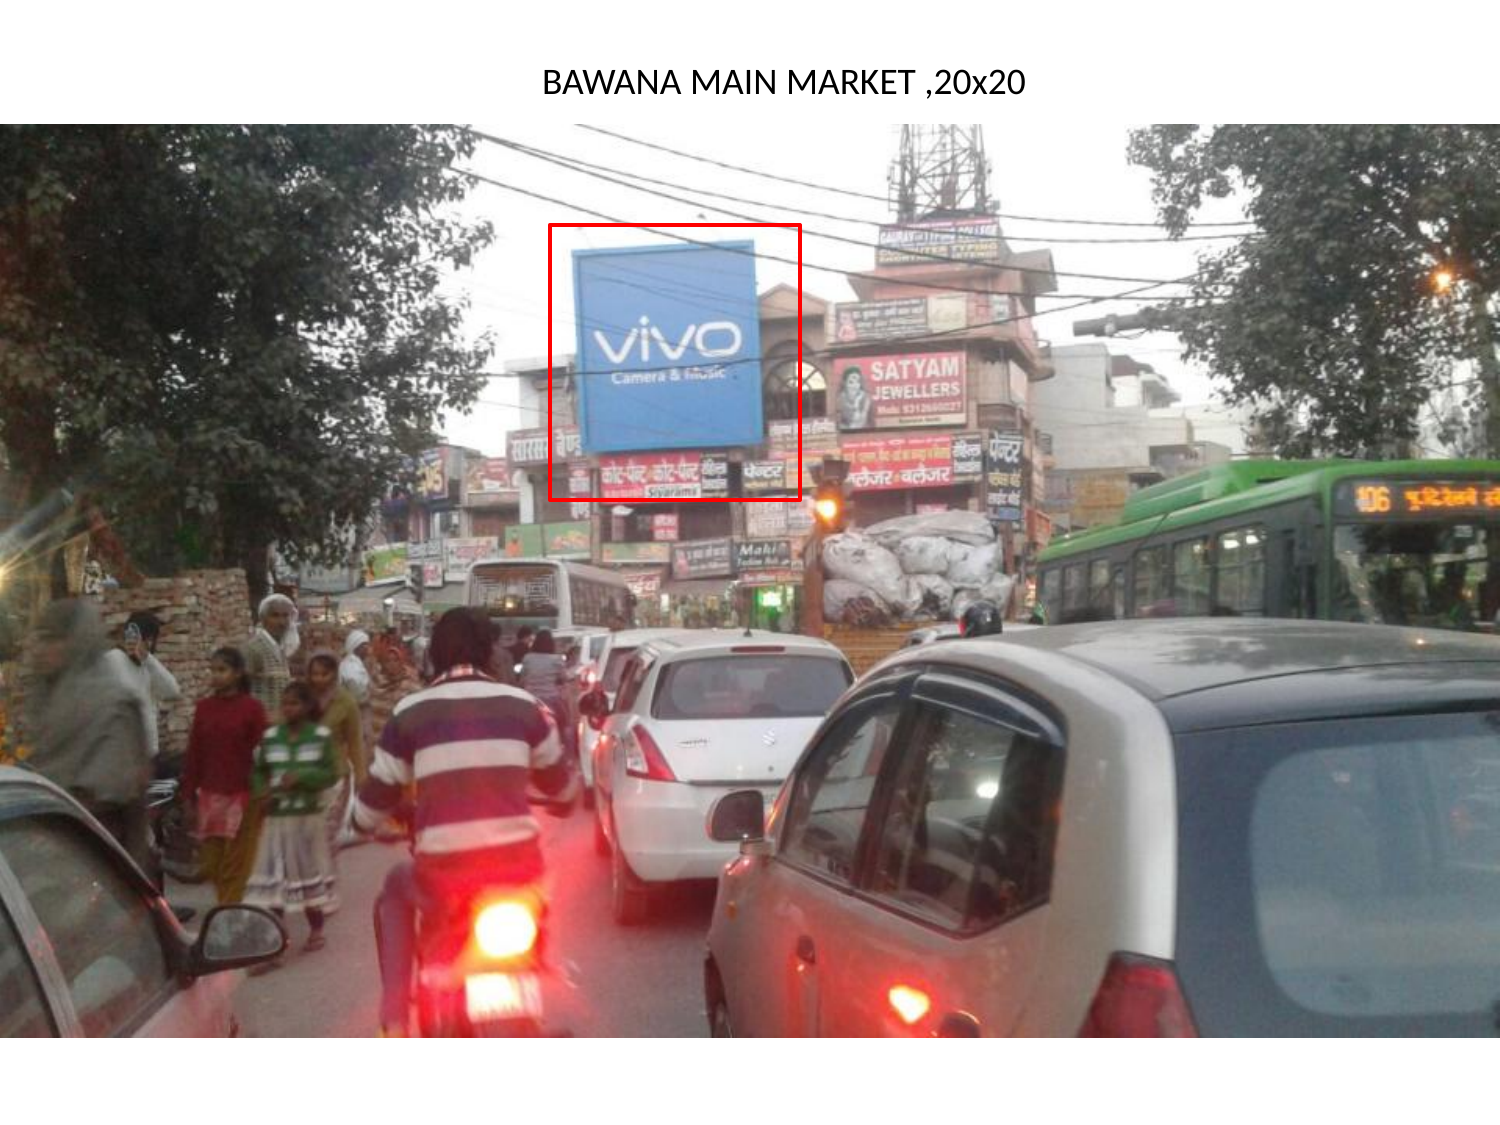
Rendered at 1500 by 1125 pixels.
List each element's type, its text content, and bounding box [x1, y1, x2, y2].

text_box BAWANA MAIN MARKET ,20x20 [527, 49, 1042, 110]
picture [0, 124, 1500, 1038]
